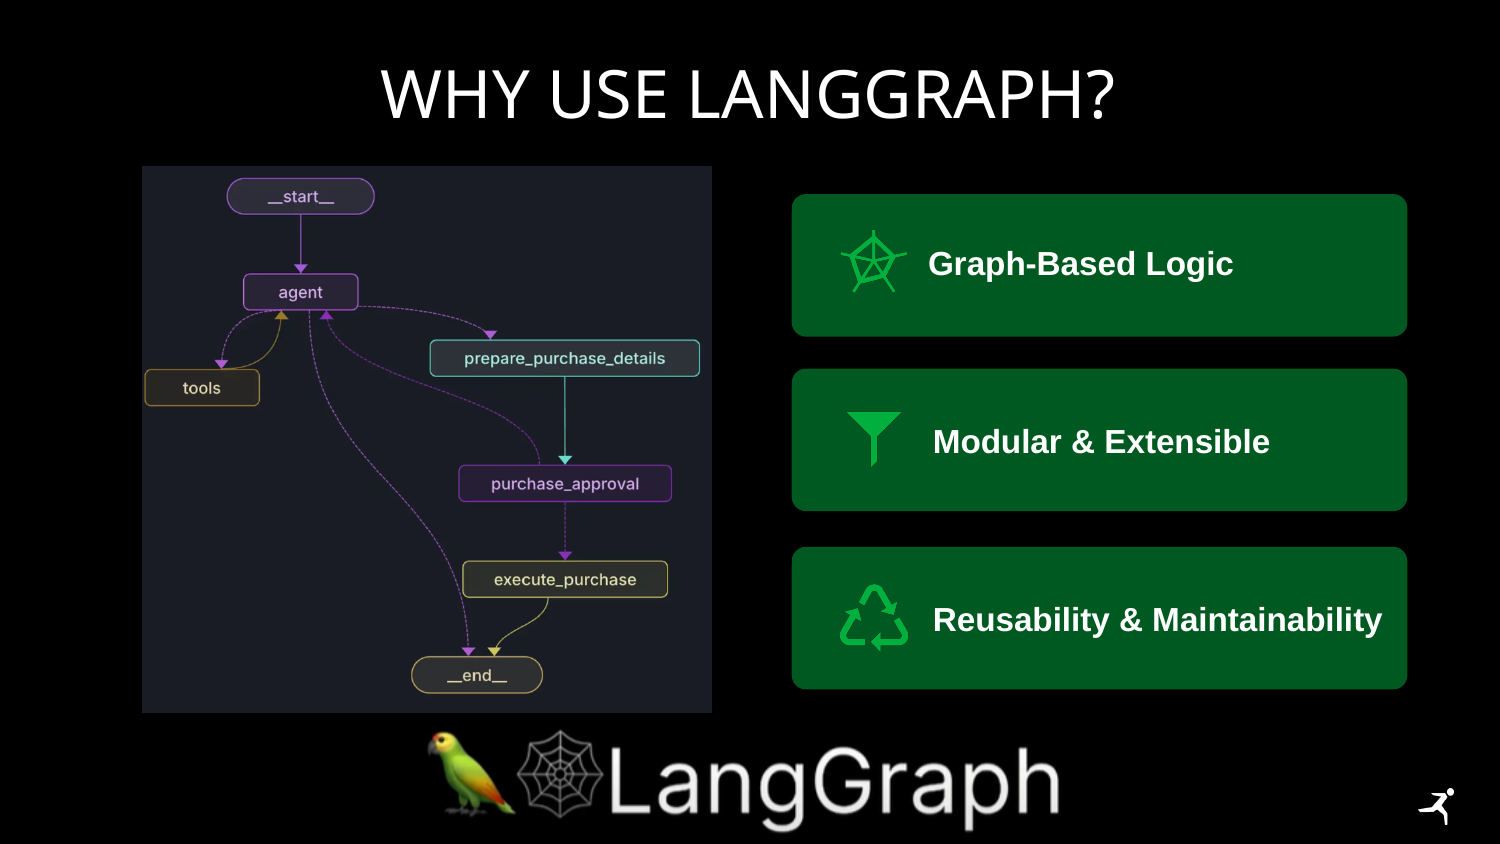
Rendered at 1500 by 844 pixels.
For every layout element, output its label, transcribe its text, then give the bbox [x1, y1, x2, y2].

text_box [826, 189, 1443, 691]
picture [131, 166, 1077, 844]
title Why use langgraph? [258, 66, 1239, 111]
picture [1418, 788, 1454, 825]
